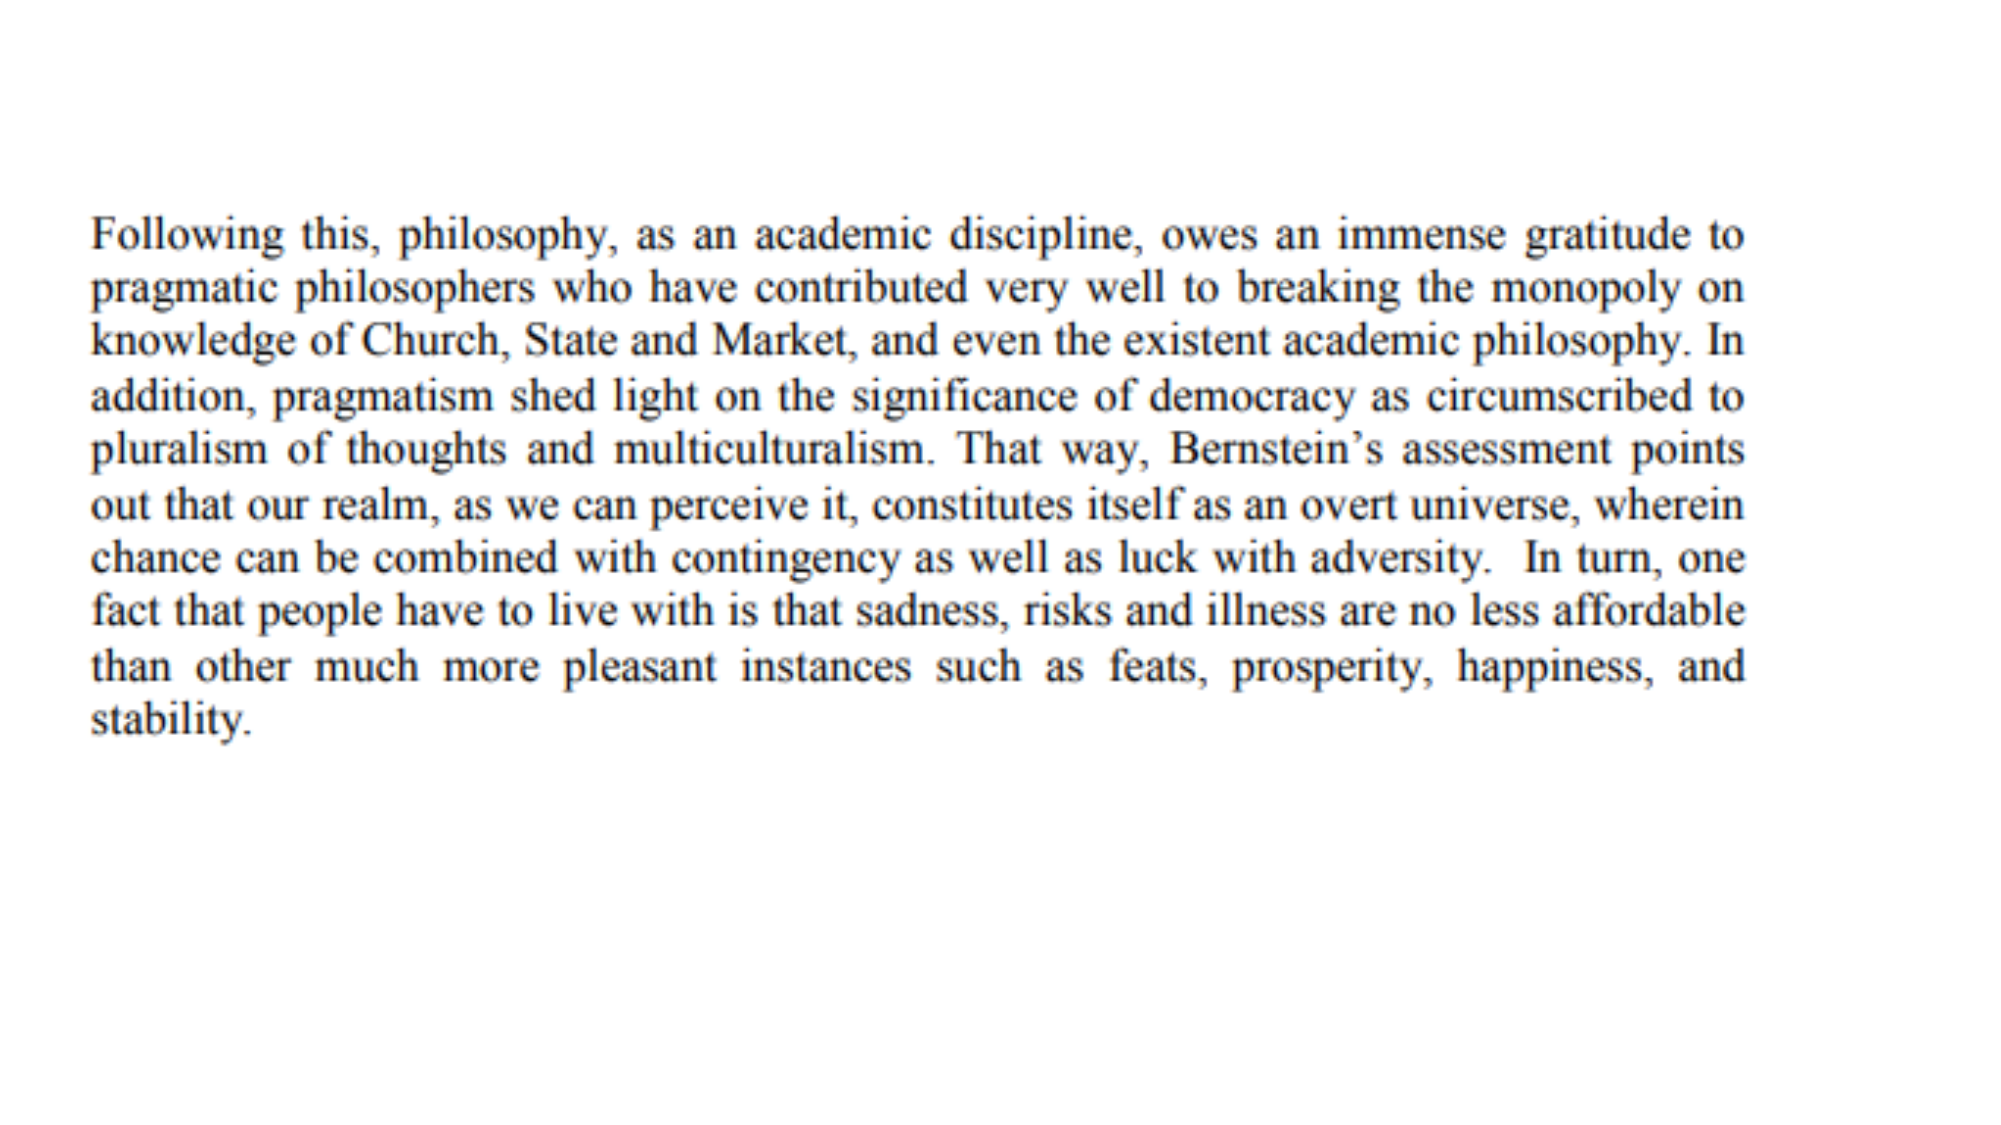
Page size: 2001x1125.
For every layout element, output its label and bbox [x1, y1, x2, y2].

picture [75, 191, 1768, 770]
